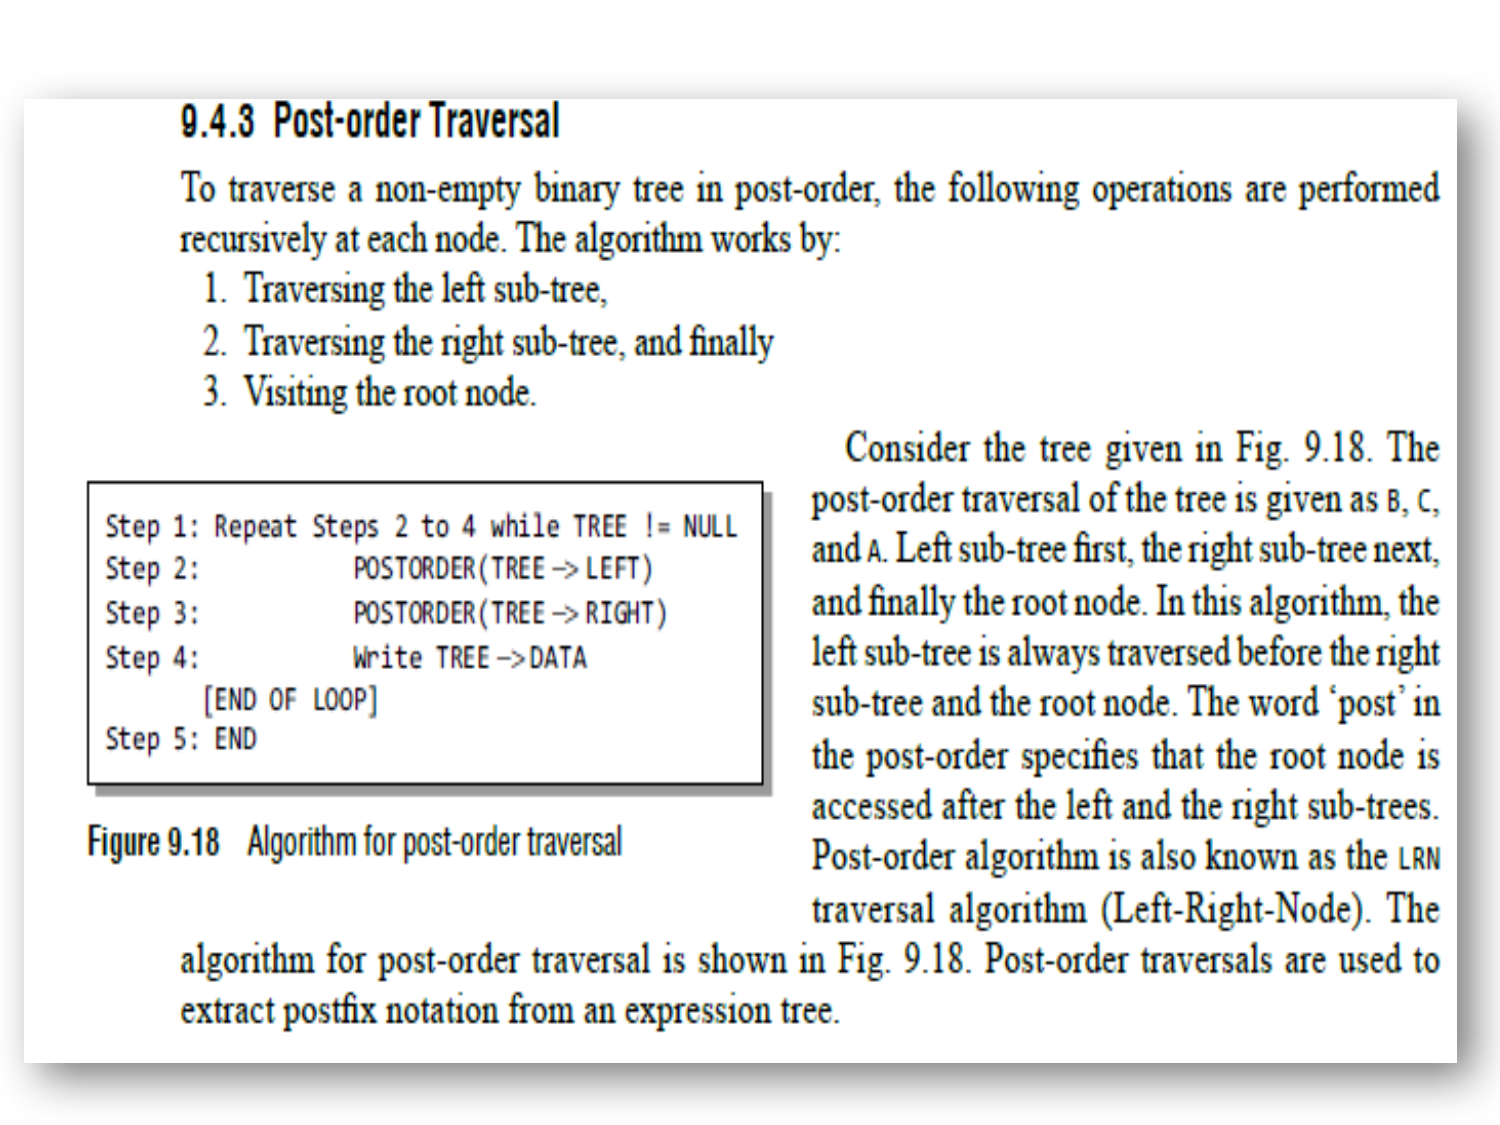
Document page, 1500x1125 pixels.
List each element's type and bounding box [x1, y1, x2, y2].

list [24, 99, 1457, 1063]
